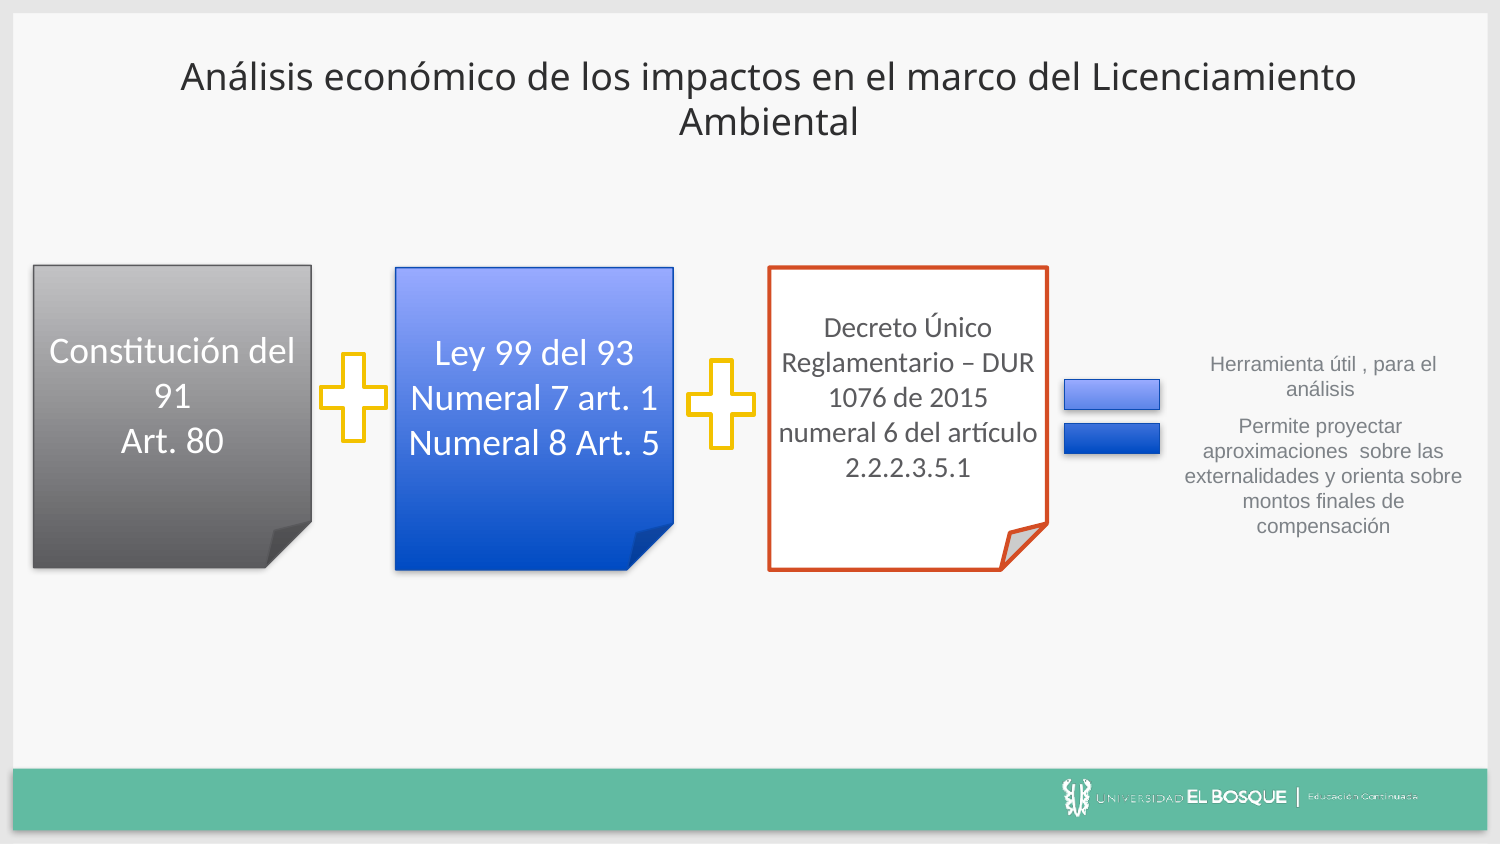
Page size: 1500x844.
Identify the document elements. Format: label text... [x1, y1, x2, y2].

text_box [33, 265, 312, 568]
title Análisis económico de los impactos en el marco del Licenciamiento Ambiental [146, 44, 1393, 178]
text_box [1064, 379, 1160, 410]
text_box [769, 267, 1048, 570]
text_box Herramienta útil , para el análisis Permite proyectar aproximaciones sobre las externalidades y orienta sobre montos finales de compensación [1170, 343, 1477, 546]
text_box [395, 267, 674, 570]
text_box [320, 353, 387, 442]
text_box [1064, 423, 1160, 454]
picture [1055, 769, 1425, 827]
text_box [688, 360, 755, 448]
